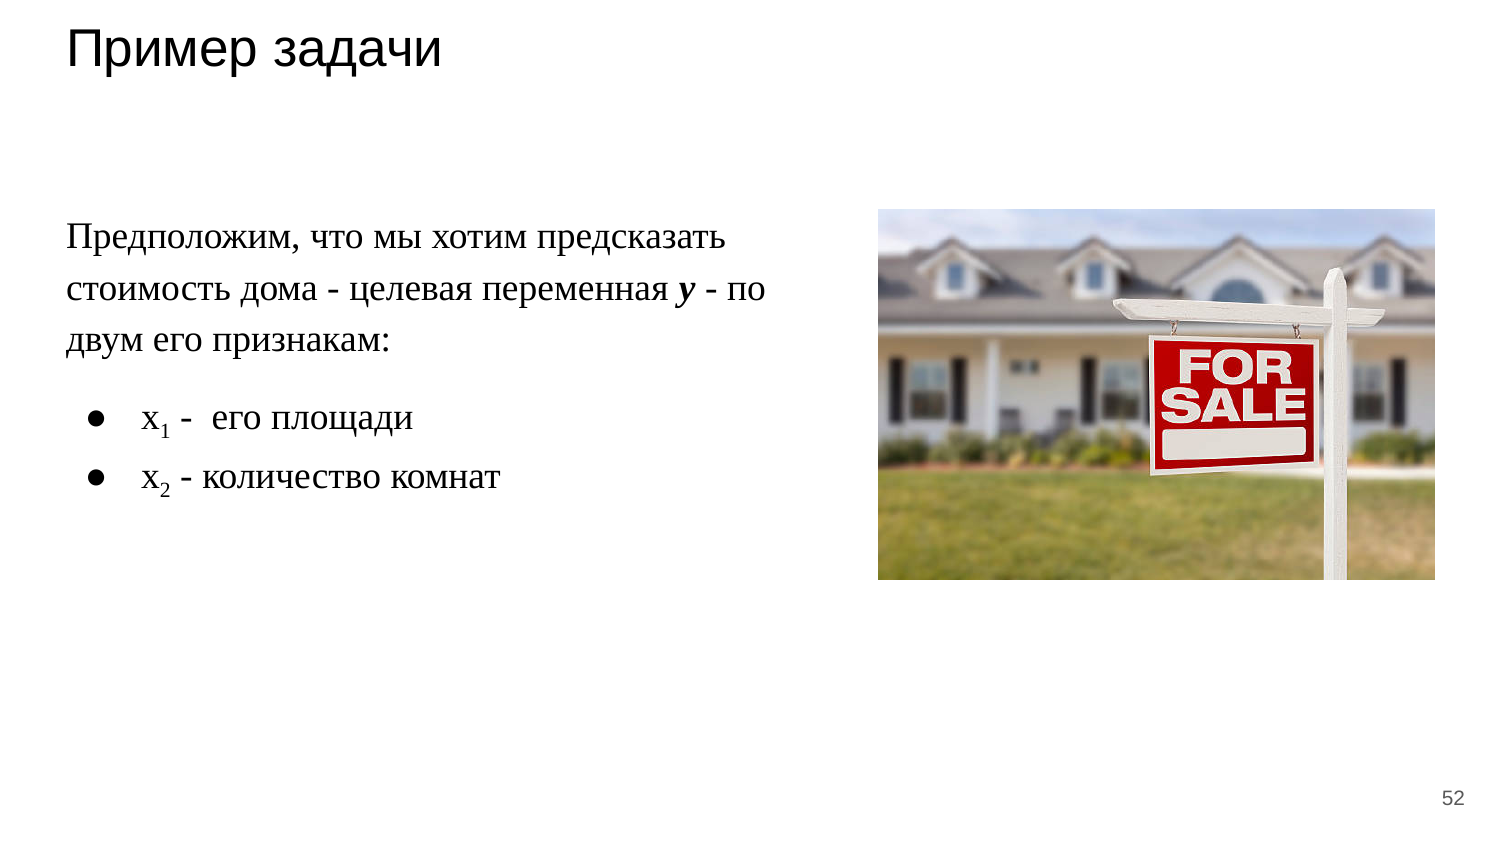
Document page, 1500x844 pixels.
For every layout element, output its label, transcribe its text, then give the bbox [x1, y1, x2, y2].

list Предположим, что мы хотим предсказать стоимость дома - целевая переменная y - по двум его признакам: x1 - его площади x2 - количество комнат [51, 189, 814, 750]
picture [878, 209, 1436, 580]
slide_number ‹#› [1389, 764, 1480, 830]
title Пример задачи [51, 0, 1449, 92]
